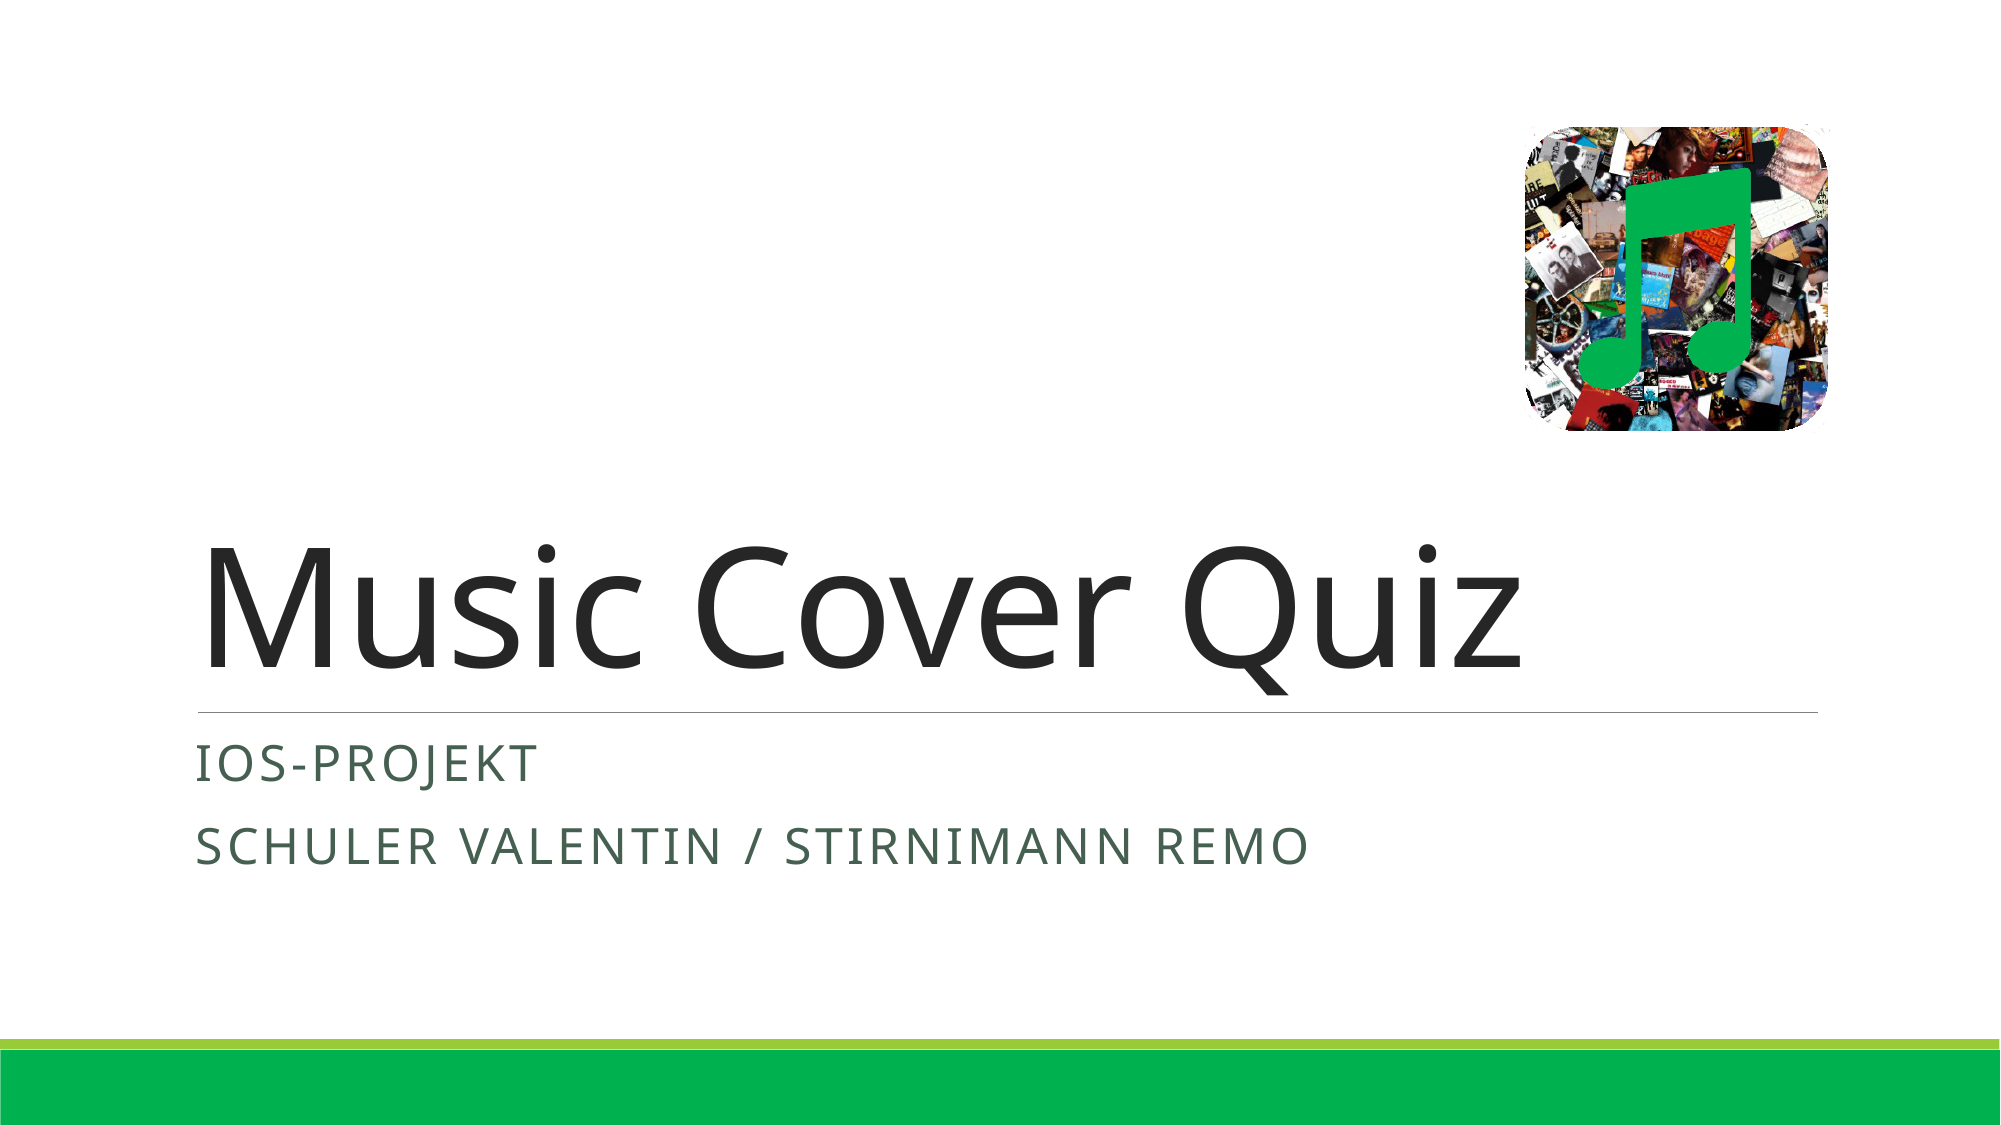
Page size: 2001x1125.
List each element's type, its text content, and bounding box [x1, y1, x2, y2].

picture [1522, 123, 1831, 433]
title Music Cover Quiz [180, 124, 1830, 710]
subtitle iOS-Projekt Schuler Valentin / STIRNIMANN Remo [180, 730, 1831, 919]
